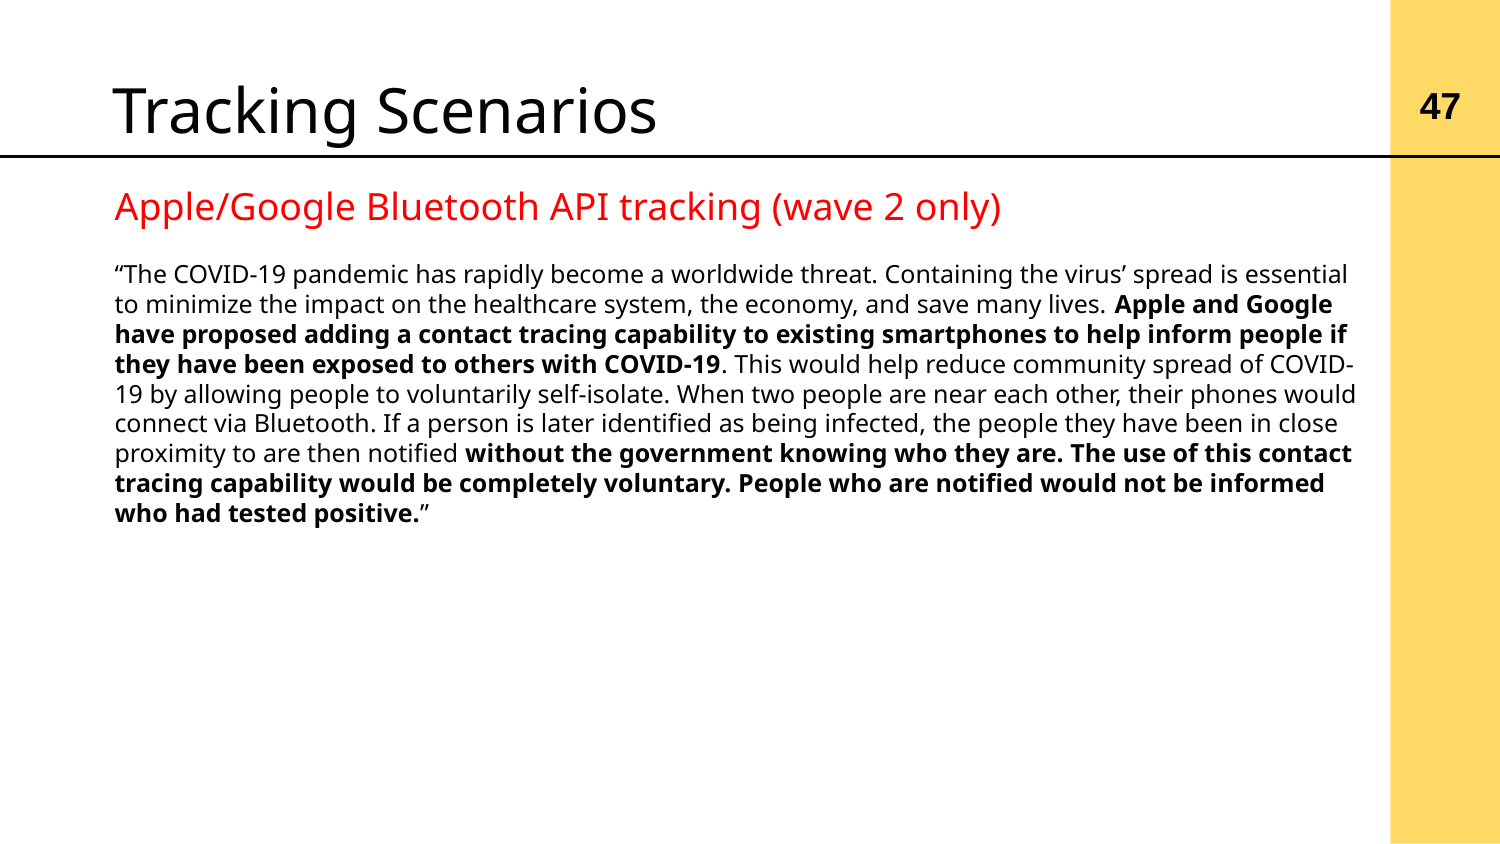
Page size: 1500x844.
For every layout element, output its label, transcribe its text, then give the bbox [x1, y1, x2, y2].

slide_number ‹#› [1404, 72, 1484, 137]
subtitle Apple/Google Bluetooth API tracking (wave 2 only) “The COVID-19 pandemic has rapidly become a worldwide threat. Containing the virus’ spread is essential to minimize the impact on the healthcare system, the economy, and save many lives. Apple and Google have proposed adding a contact tracing capability to existing smartphones to help inform people if they have been exposed to others with COVID-19. This would help reduce community spread of COVID-19 by allowing people to voluntarily self-isolate. When two people are near each other, their phones would connect via Bluetooth. If a person is later identified as being infected, the people they have been in close proximity to are then notified without the government knowing who they are. The use of this contact tracing capability would be completely voluntary. People who are notified would not be informed who had tested positive.” [99, 168, 1382, 790]
title Tracking Scenarios [97, 55, 931, 167]
